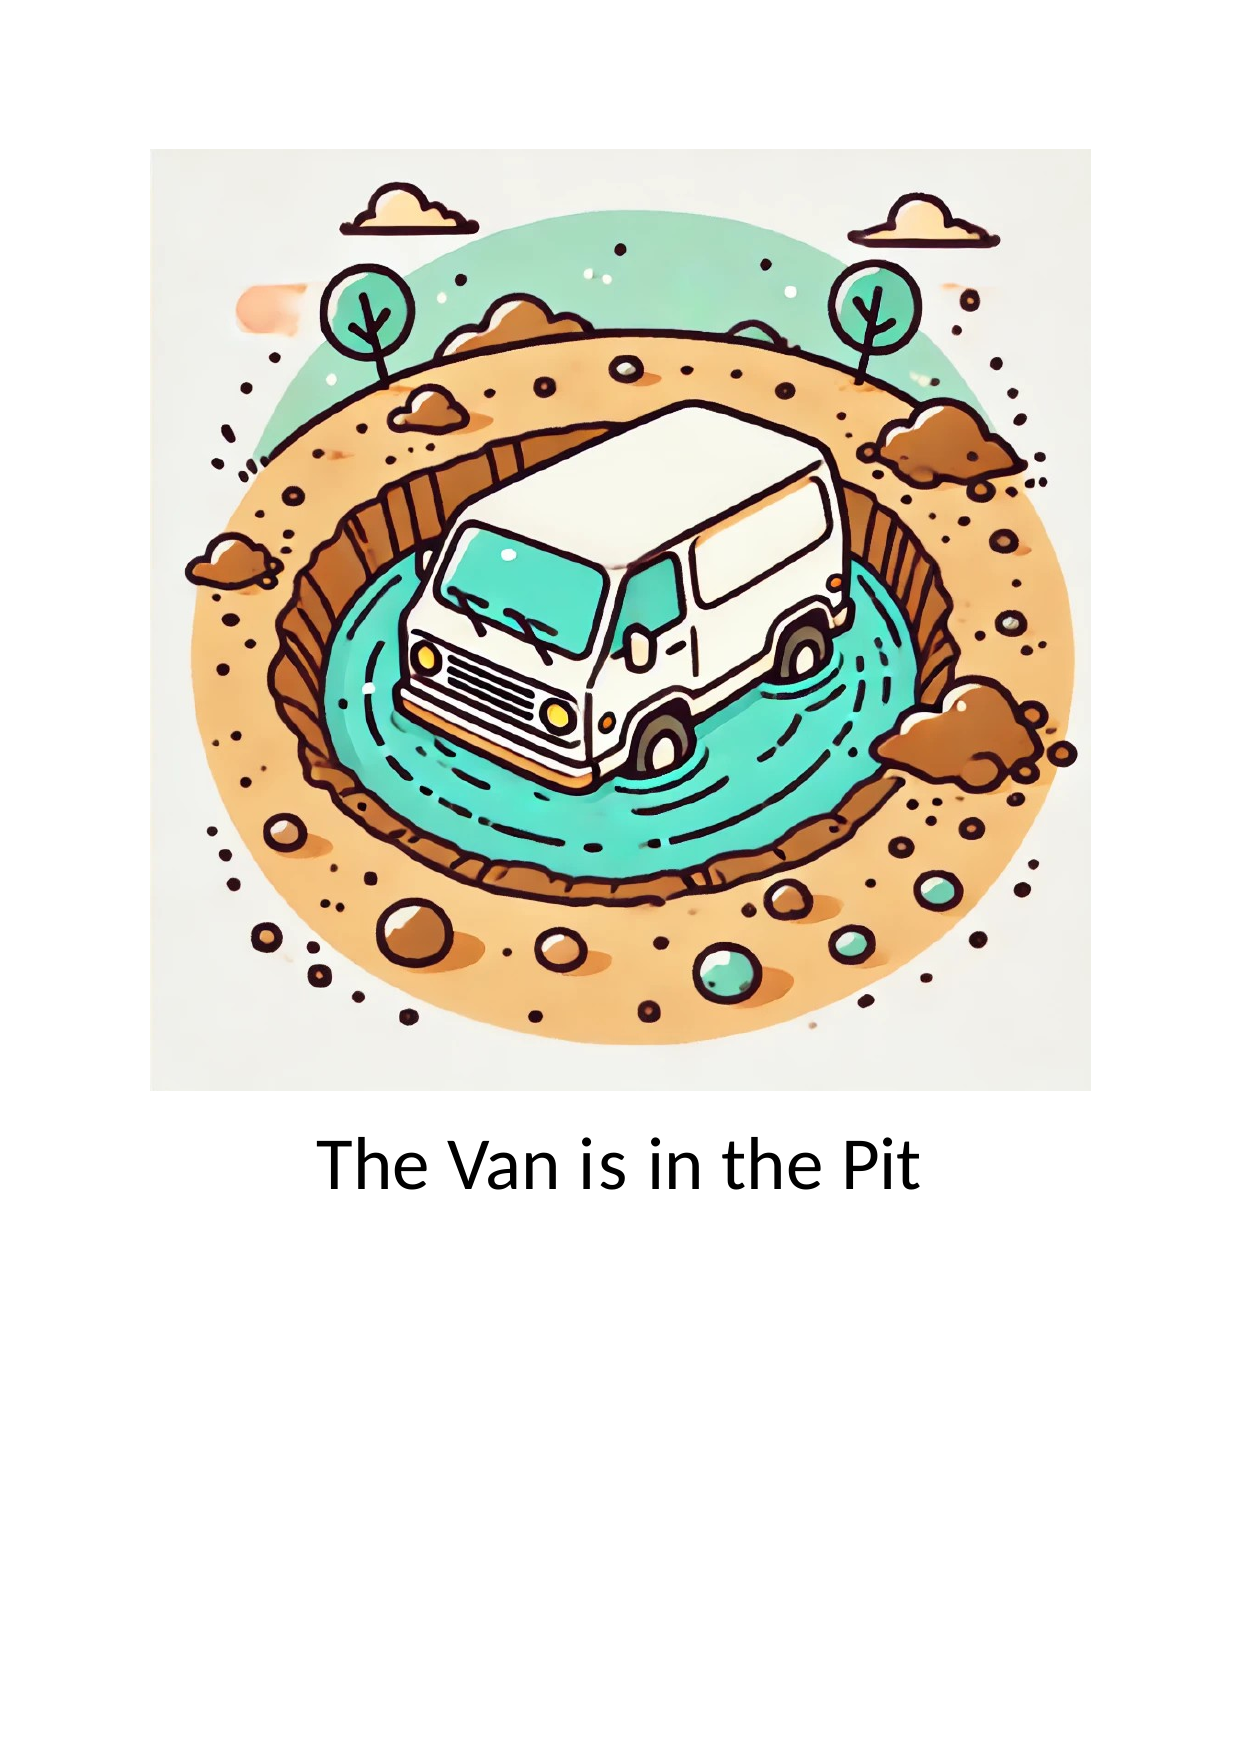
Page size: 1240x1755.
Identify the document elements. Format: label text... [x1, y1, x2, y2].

picture [149, 149, 1091, 1091]
text_box The Van is in the Pit [147, 1112, 1089, 1205]
